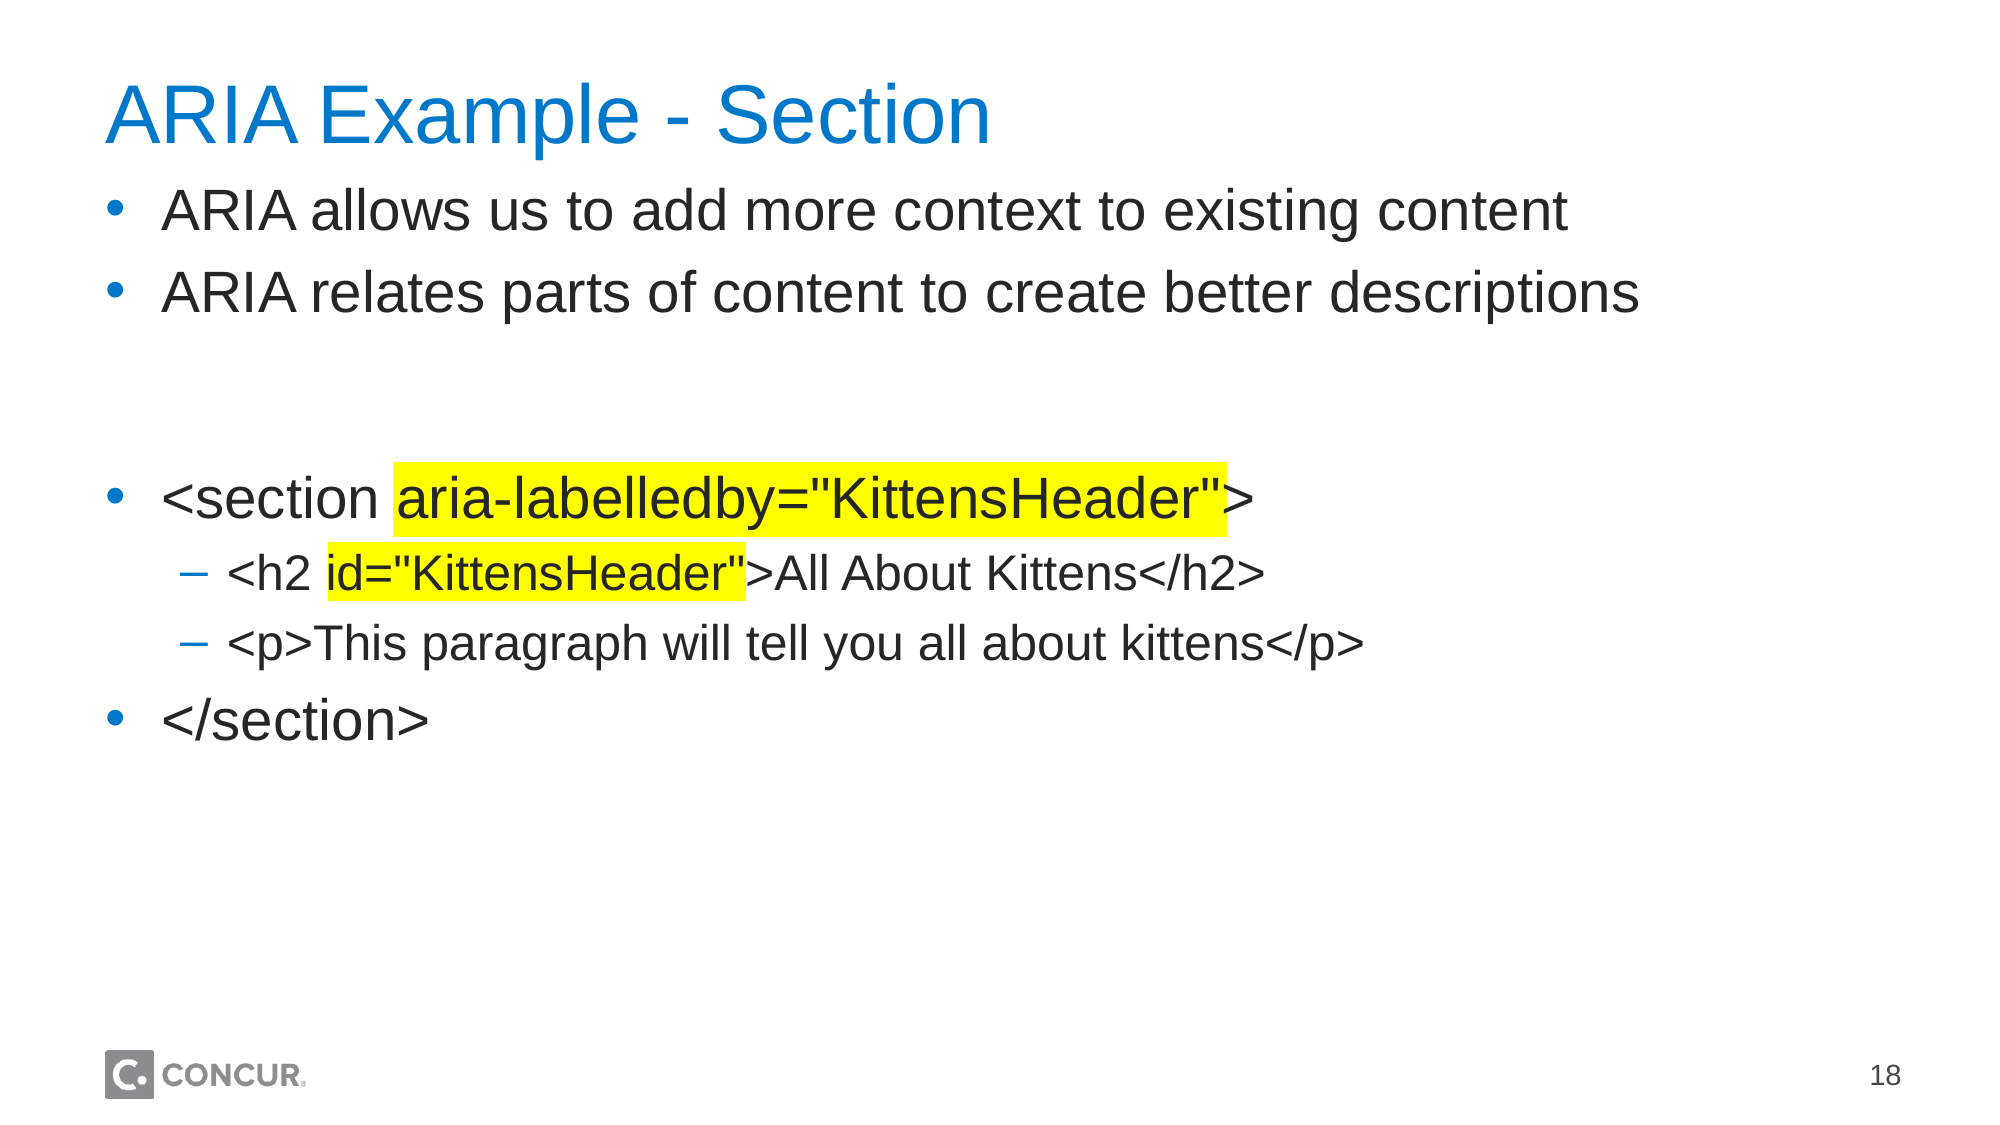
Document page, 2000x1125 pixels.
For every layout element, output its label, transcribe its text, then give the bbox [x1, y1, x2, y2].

text_box ARIA allows us to add more context to existing content ARIA relates parts of content to create better descriptions [104, 172, 1895, 942]
list <section aria-labelledby="KittensHeader"> <h2 id="KittensHeader">All About Kittens</h2> <p>This paragraph will tell you all about kittens</p> </section> [105, 942, 1895, 1125]
title ARIA Example - Section [105, 60, 1895, 161]
